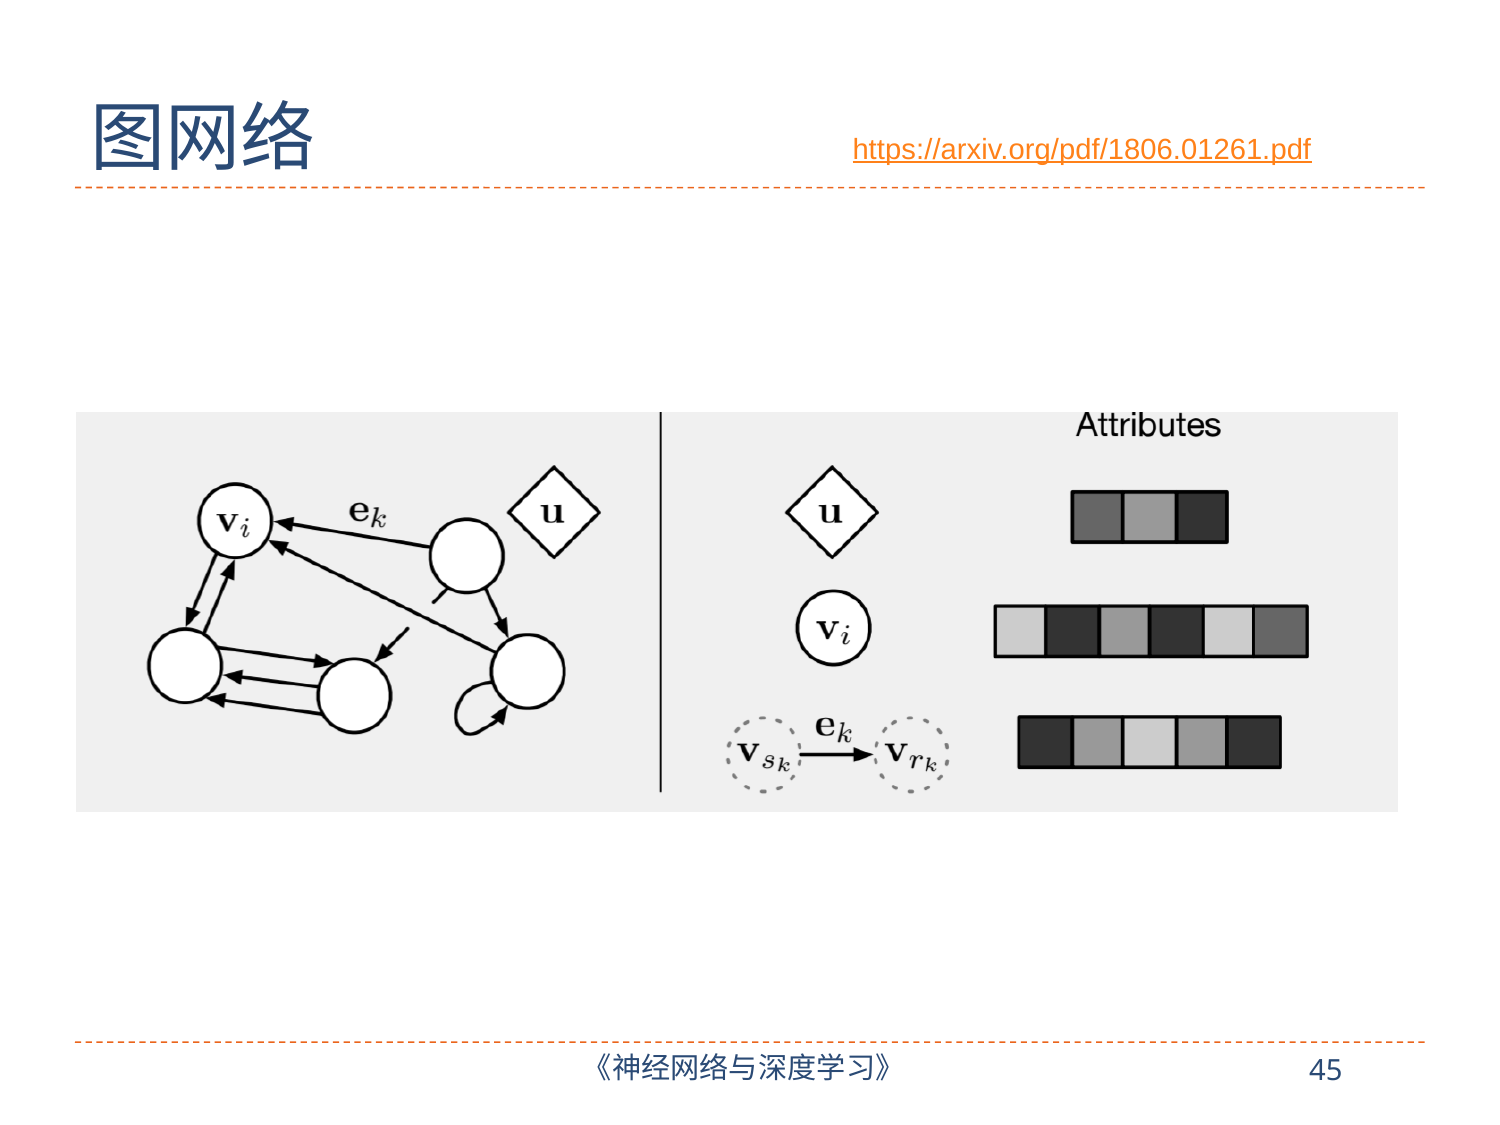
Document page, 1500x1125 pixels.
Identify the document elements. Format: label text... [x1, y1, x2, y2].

title 图网络 [75, 24, 1425, 188]
picture [76, 412, 1398, 812]
text_box https://arxiv.org/pdf/1806.01261.pdf [837, 123, 1327, 173]
